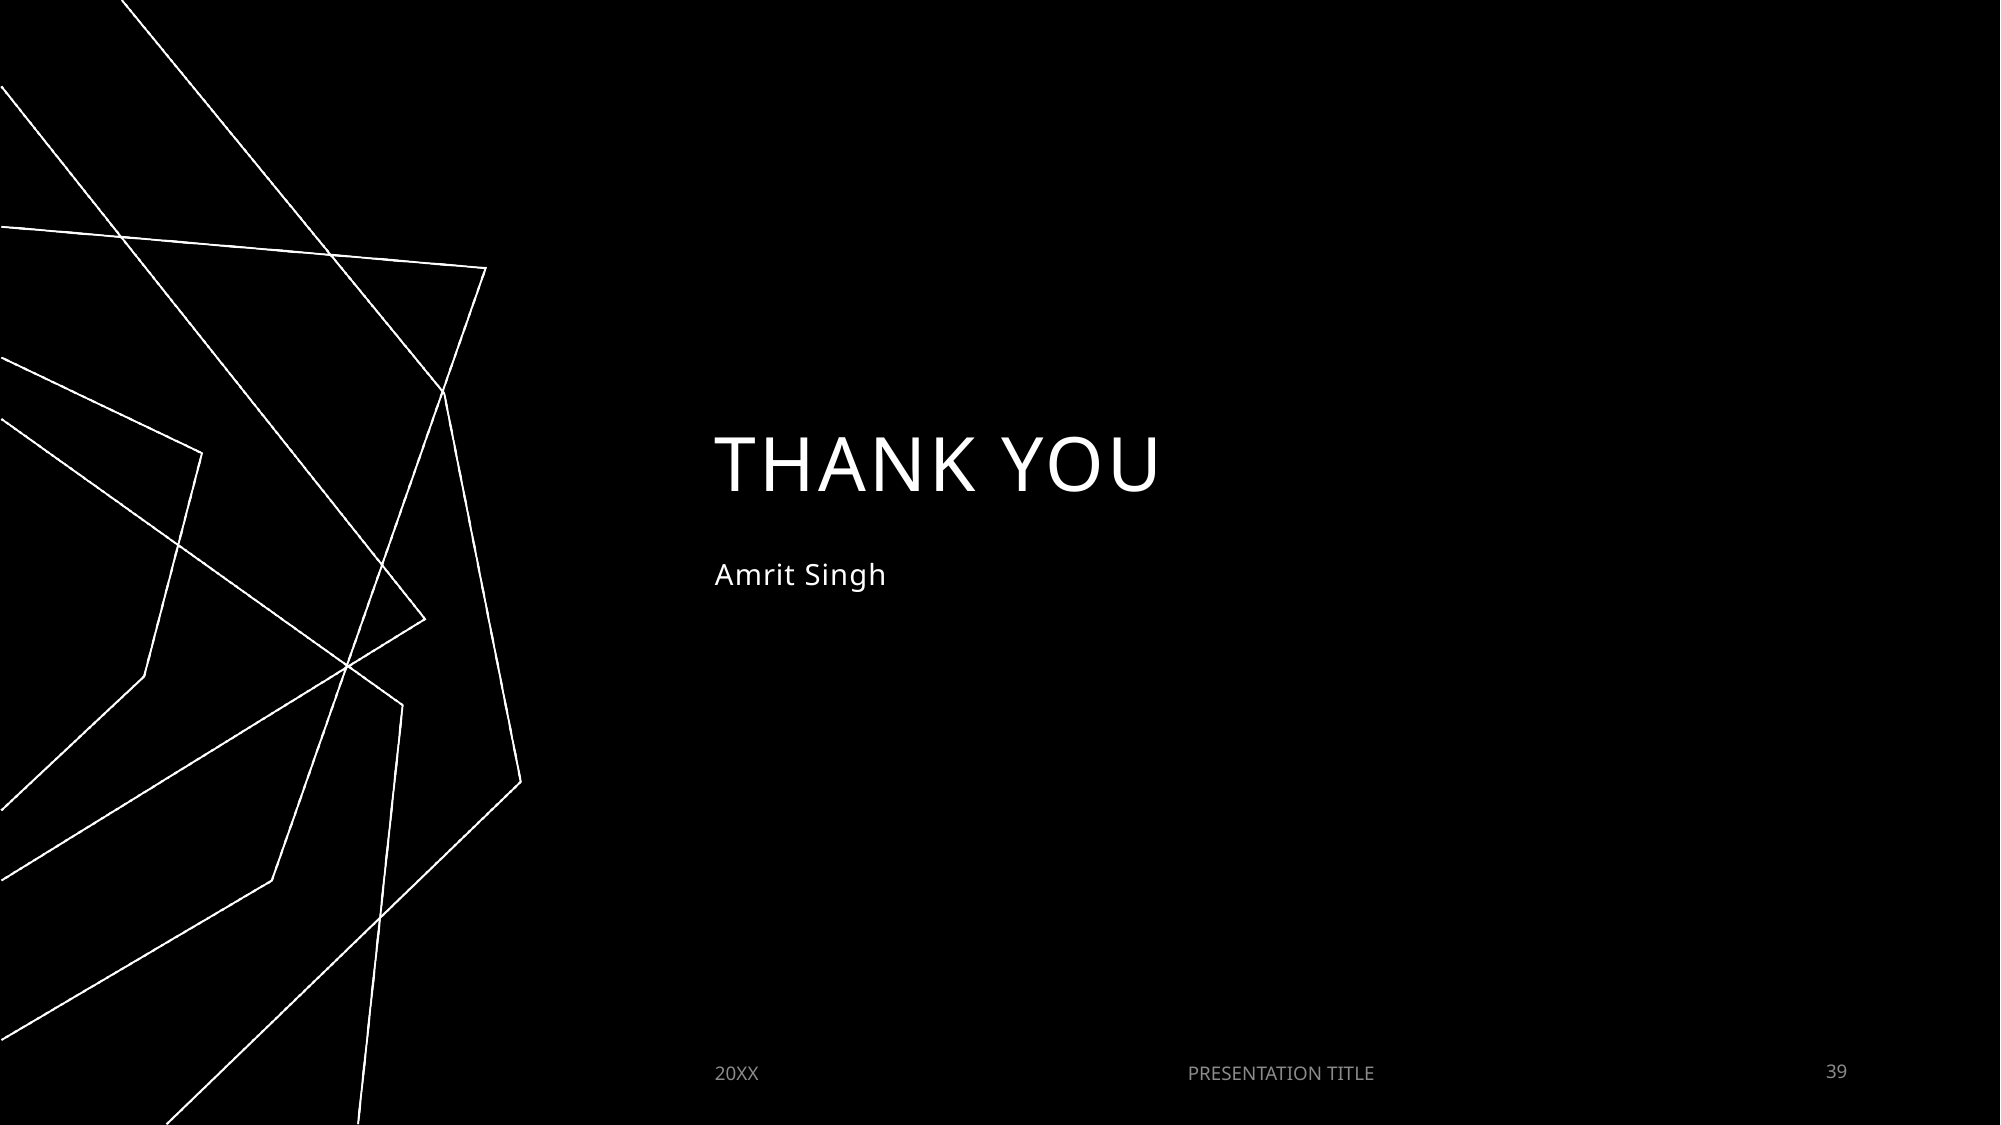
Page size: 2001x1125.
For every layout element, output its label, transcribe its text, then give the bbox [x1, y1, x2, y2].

footer PRESENTATION TITLE [1062, 1042, 1500, 1103]
title THANK YOU [699, 265, 1386, 516]
slide_number 20XX [699, 1042, 992, 1103]
picture [0, 0, 522, 1125]
slide_number 39 [1571, 1042, 1863, 1103]
subtitle Amrit Singh [699, 531, 1386, 757]
